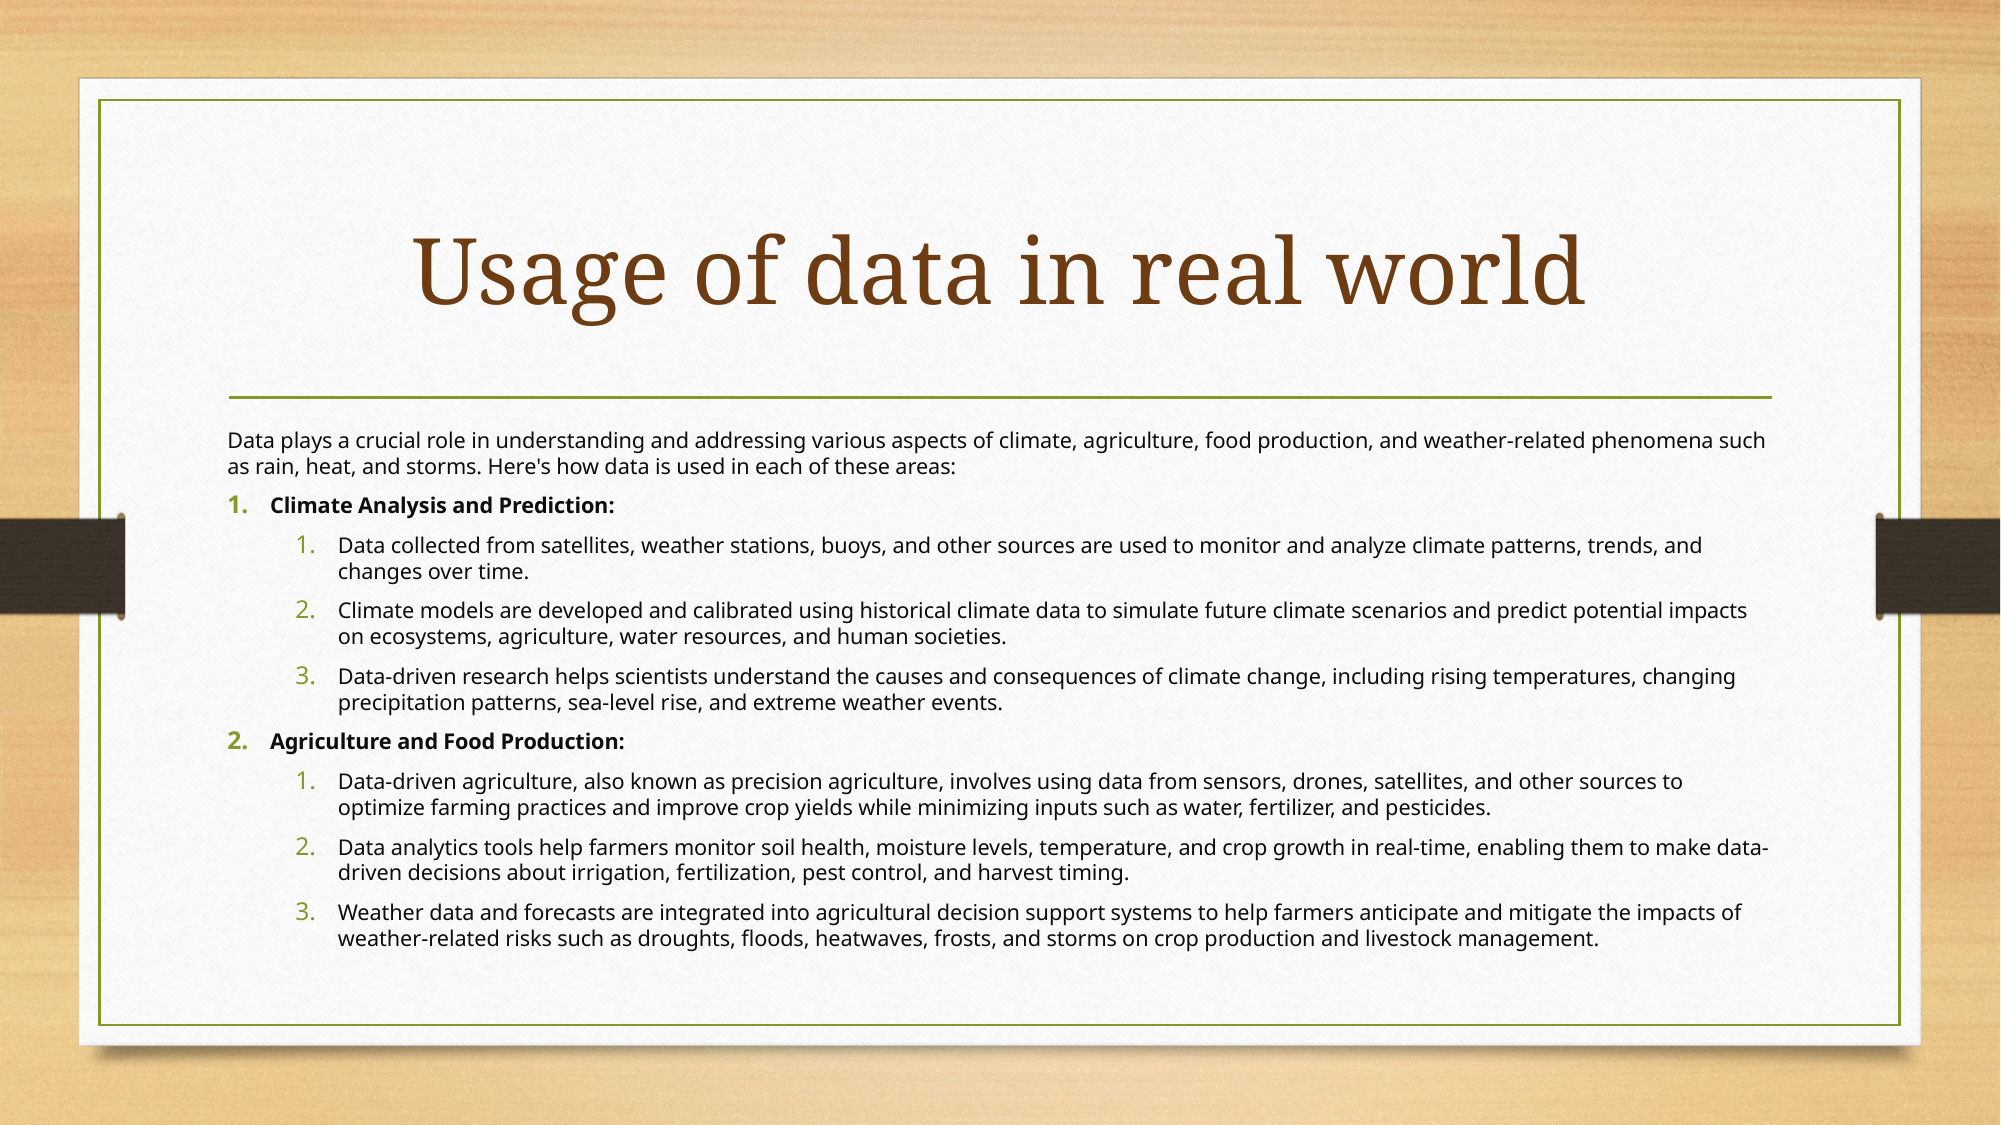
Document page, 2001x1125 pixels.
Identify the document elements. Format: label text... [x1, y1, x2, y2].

title Usage of data in real world [212, 161, 1788, 375]
picture [0, 0, 2001, 1125]
list Data plays a crucial role in understanding and addressing various aspects of climate, agriculture, food production, and weather-related phenomena such as rain, heat, and storms. Here's how data is used in each of these areas: Climate Analysis and Prediction: Data collected from satellites, weather stations, buoys, and other sources are used to monitor and analyze climate patterns, trends, and changes over time. Climate models are developed and calibrated using historical climate data to simulate future climate scenarios and predict potential impacts on ecosystems, agriculture, water resources, and human societies. Data-driven research helps scientists understand the causes and consequences of climate change, including rising temperatures, changing precipitation patterns, sea-level rise, and extreme weather events. Agriculture and Food Production: Data-driven agriculture, also known as precision agriculture, involves using data from sensors, drones, satellites, and other sources to optimize farming practices and improve crop yields while minimizing inputs such as water, fertilizer, and pesticides. Data analytics tools help farmers monitor soil health, moisture levels, temperature, and crop growth in real-time, enabling them to make data-driven decisions about irrigation, fertilization, pest control, and harvest timing. Weather data and forecasts are integrated into agricultural decision support systems to help farmers anticipate and mitigate the impacts of weather-related risks such as droughts, floods, heatwaves, frosts, and storms on crop production and livestock management. [212, 419, 1788, 964]
